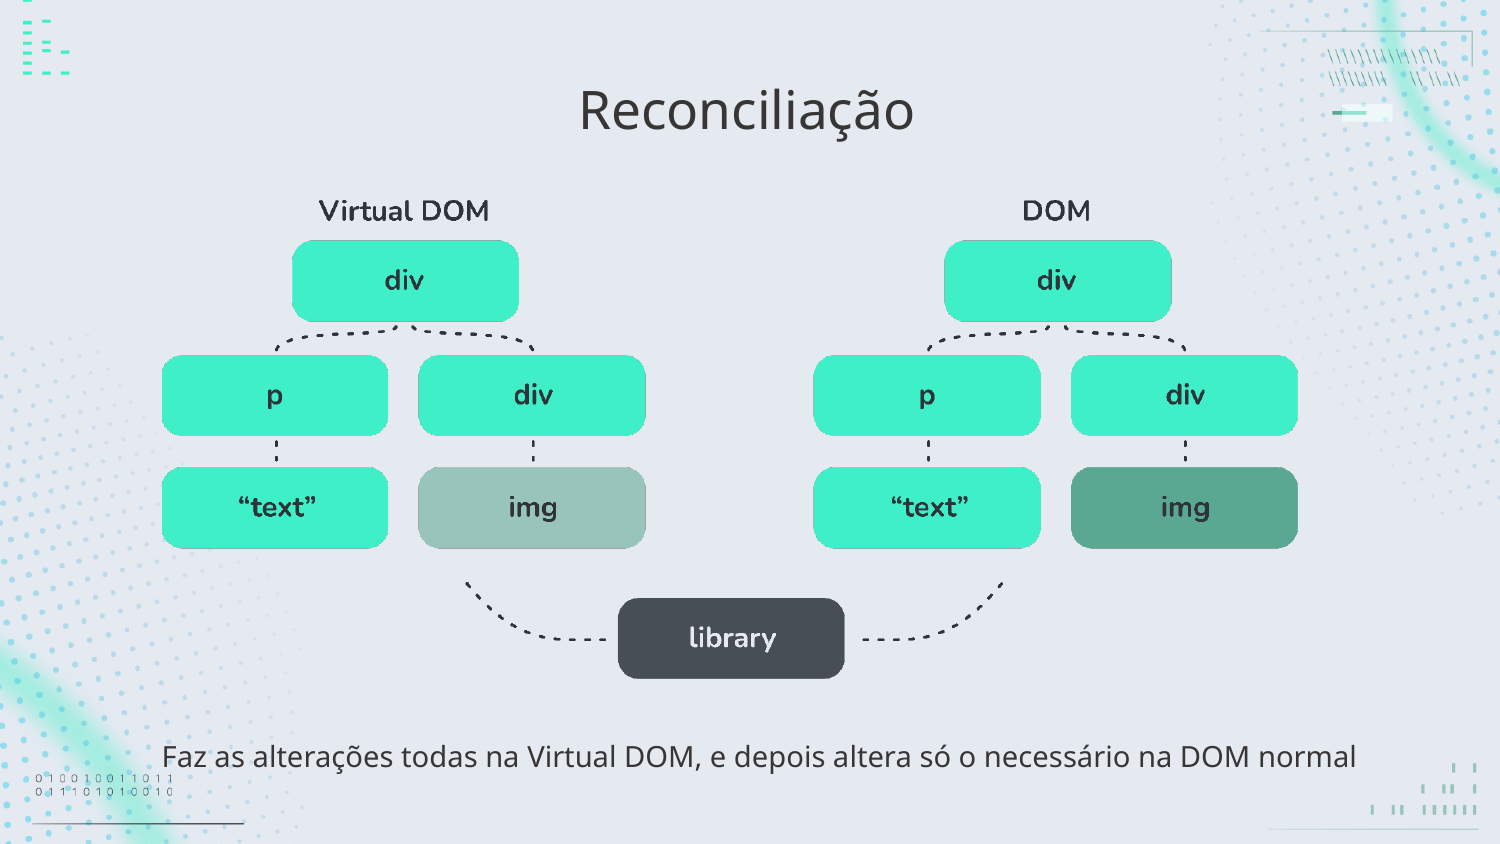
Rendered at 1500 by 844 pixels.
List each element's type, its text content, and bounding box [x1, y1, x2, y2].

text_box Faz as alterações todas na Virtual DOM, e depois altera só o necessário na DOM normal [33, 723, 1487, 788]
picture [0, 0, 1500, 844]
title Reconciliação [90, 62, 1404, 156]
